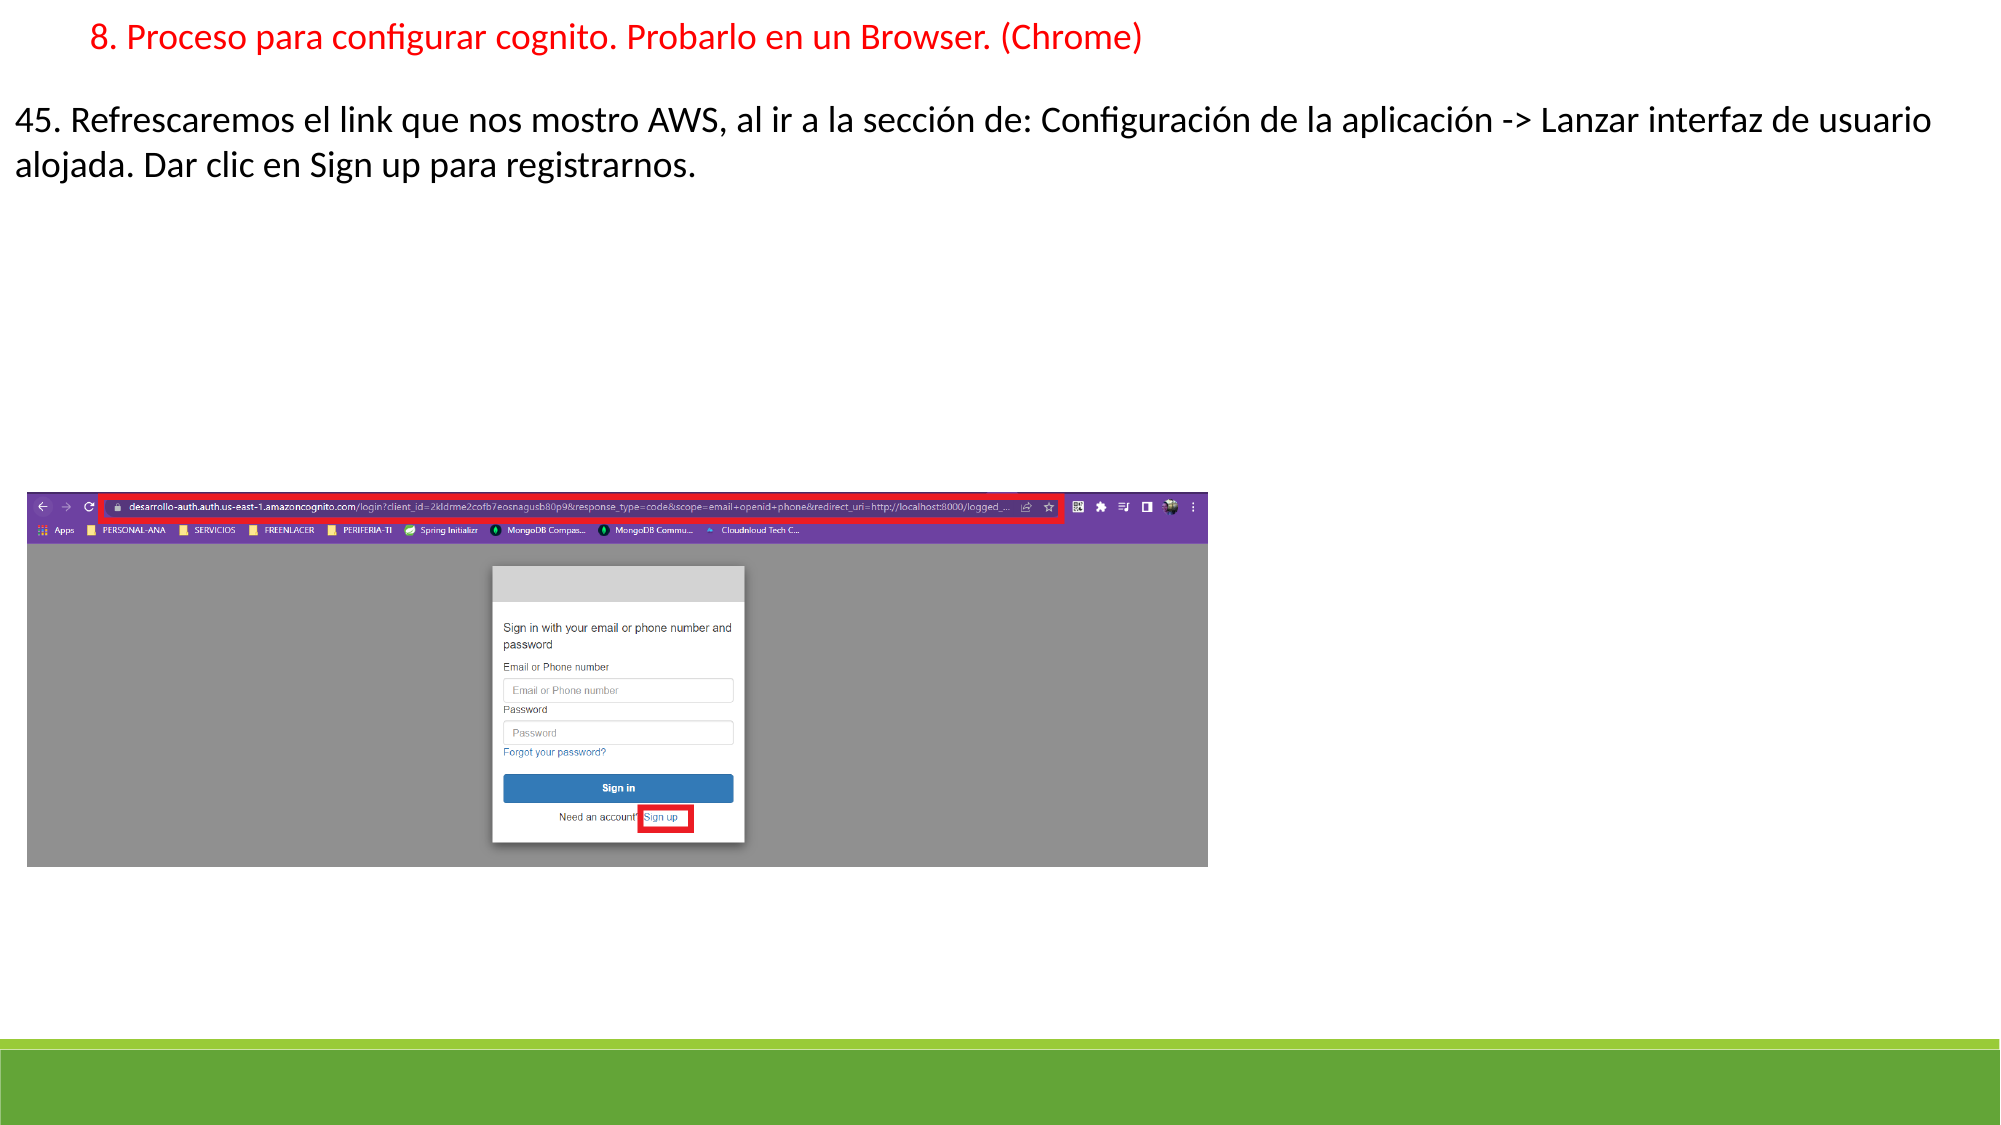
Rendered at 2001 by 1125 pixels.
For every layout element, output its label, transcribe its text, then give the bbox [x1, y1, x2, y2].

picture [26, 492, 1208, 867]
text_box 45. Refrescaremos el link que nos mostro AWS, al ir a la sección de: Configuración de la aplicación -> Lanzar interfaz de usuario alojada. Dar clic en Sign up para registrarnos. [0, 87, 2000, 193]
text_box 8. Proceso para configurar cognito. Probarlo en un Browser. (Chrome) [0, 4, 2000, 65]
